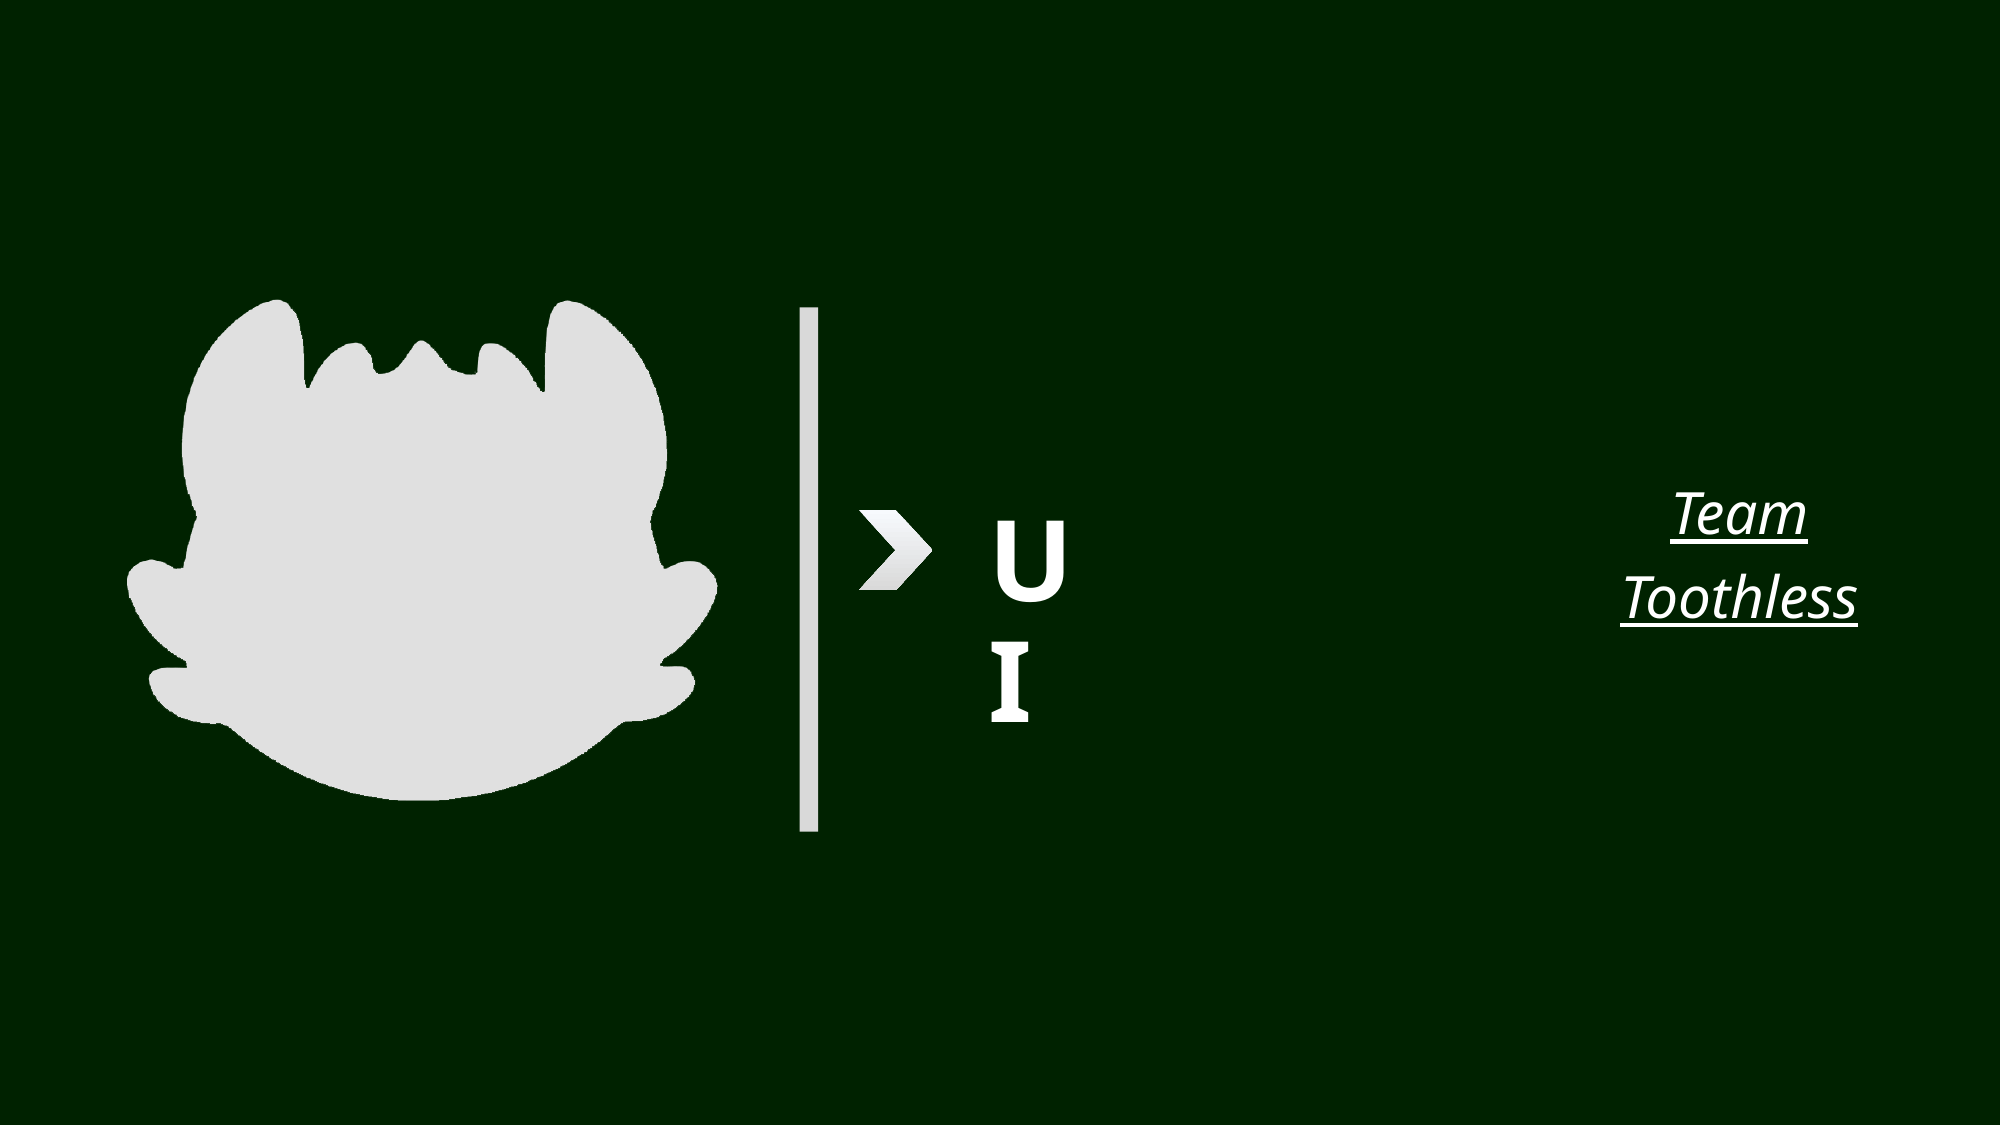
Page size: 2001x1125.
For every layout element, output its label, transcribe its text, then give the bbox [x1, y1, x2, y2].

text_box UI [973, 496, 1122, 643]
text_box [856, 508, 934, 592]
text_box [799, 306, 819, 833]
text_box Team Toothless [1501, 448, 1978, 652]
picture [111, 284, 724, 816]
